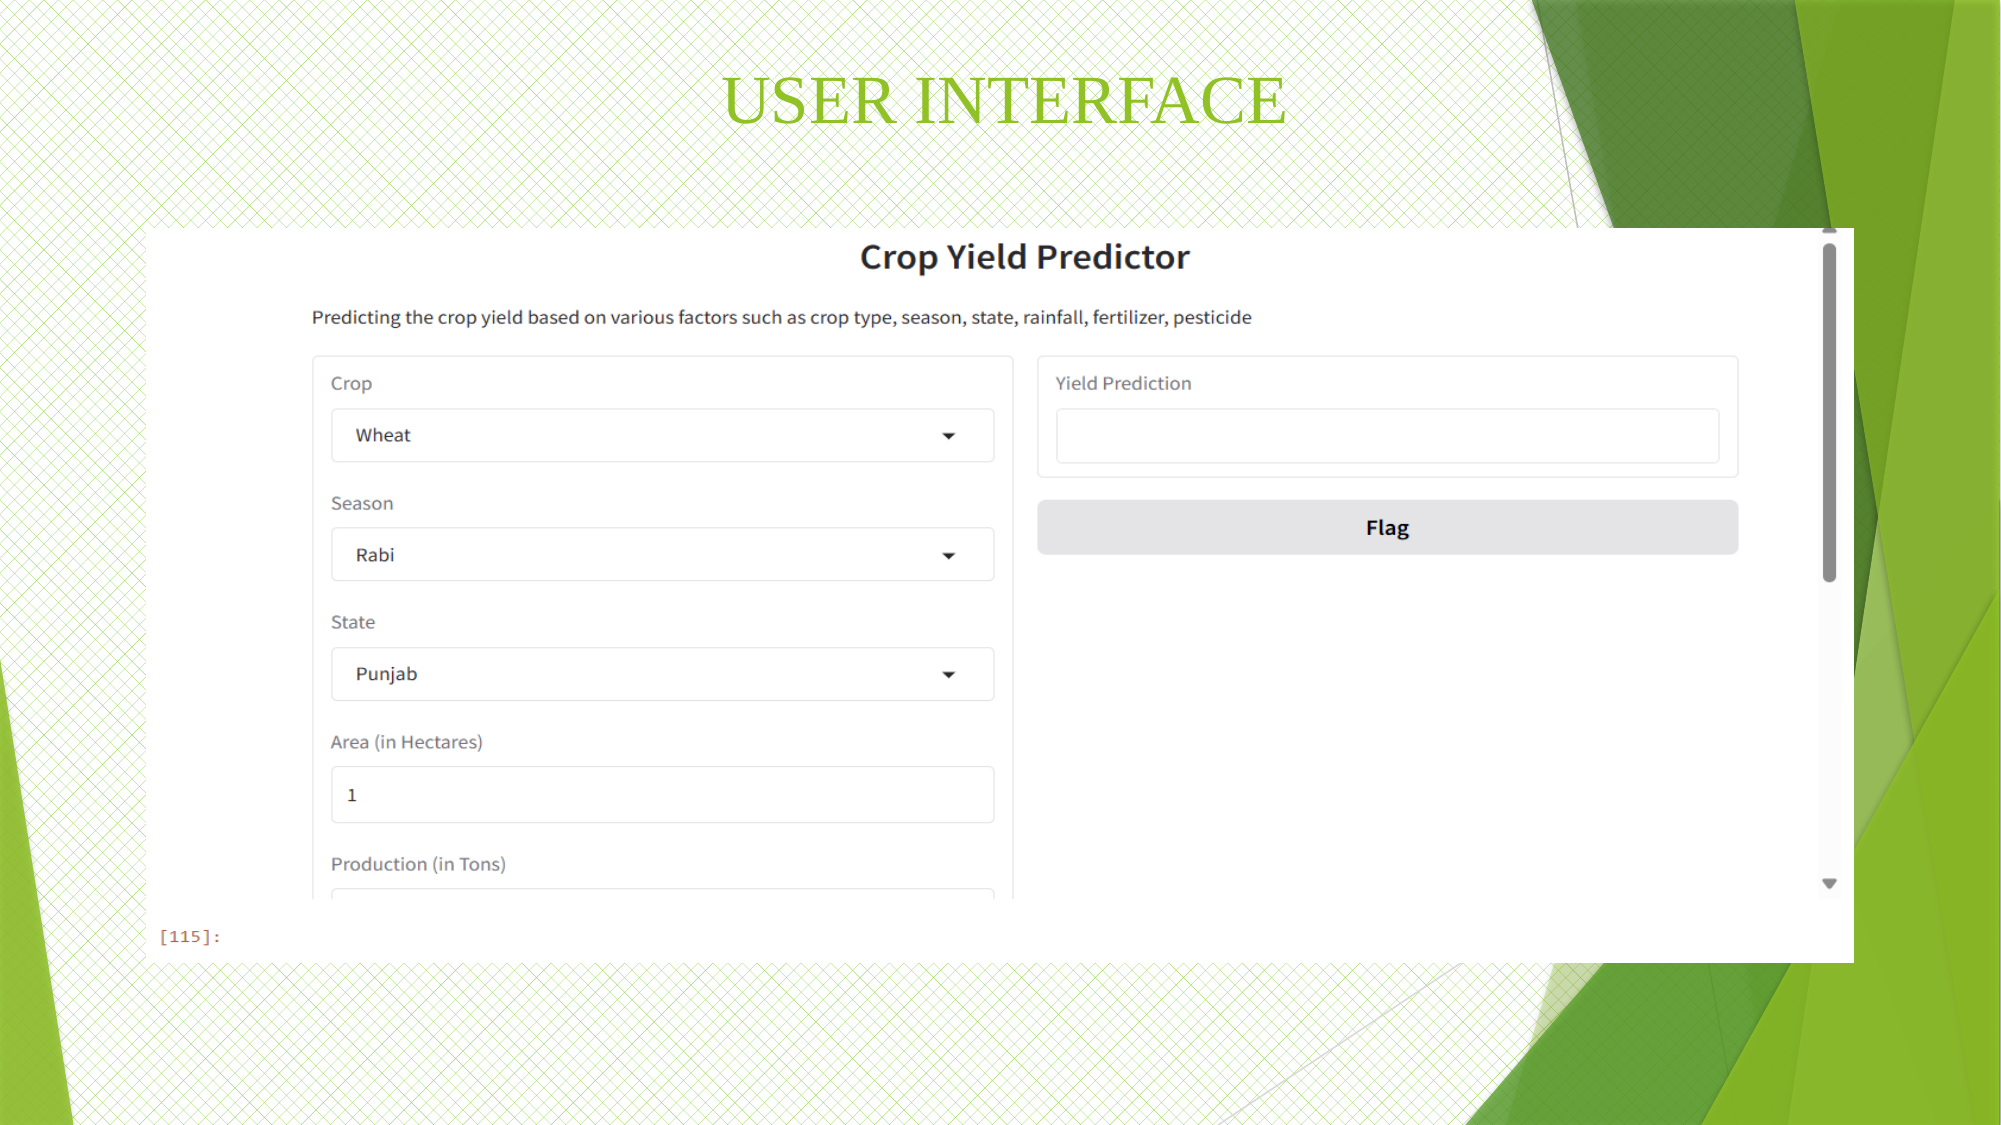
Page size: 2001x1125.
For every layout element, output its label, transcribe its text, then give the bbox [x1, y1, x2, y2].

title USER INTERFACE [180, 47, 1830, 146]
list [146, 227, 1855, 964]
